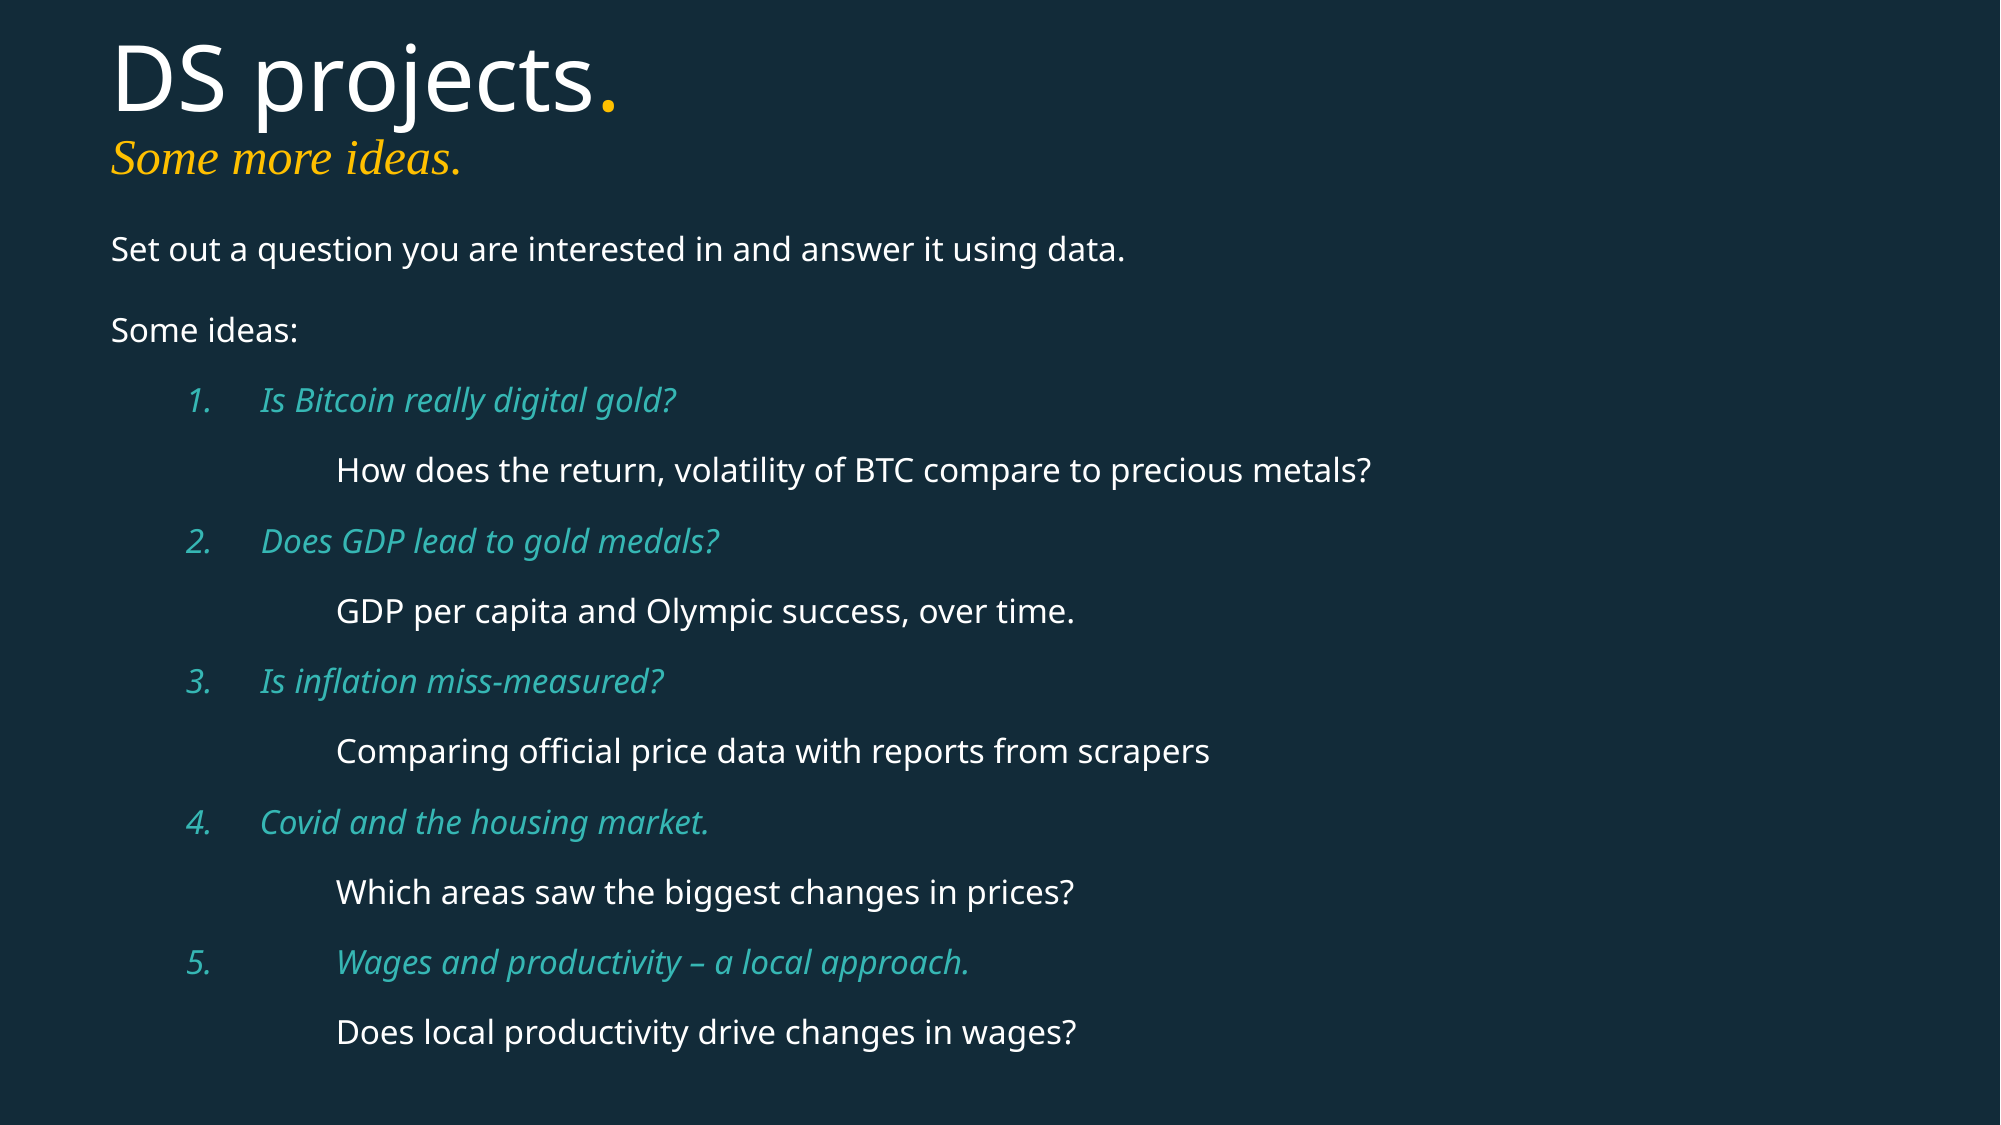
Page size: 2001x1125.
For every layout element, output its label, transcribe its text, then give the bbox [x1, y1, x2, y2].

title DS projects. Some more ideas. [95, 0, 1821, 218]
list Set out a question you are interested in and answer it using data. Some ideas: Is Bitcoin really digital gold? How does the return, volatility of BTC compare to precious metals? Does GDP lead to gold medals? GDP per capita and Olympic success, over time. Is inflation miss-measured? Comparing official price data with reports from scrapers Covid and the housing market. Which areas saw the biggest changes in prices? 5. Wages and productivity – a local approach. Does local productivity drive changes in wages? [95, 200, 1974, 1075]
